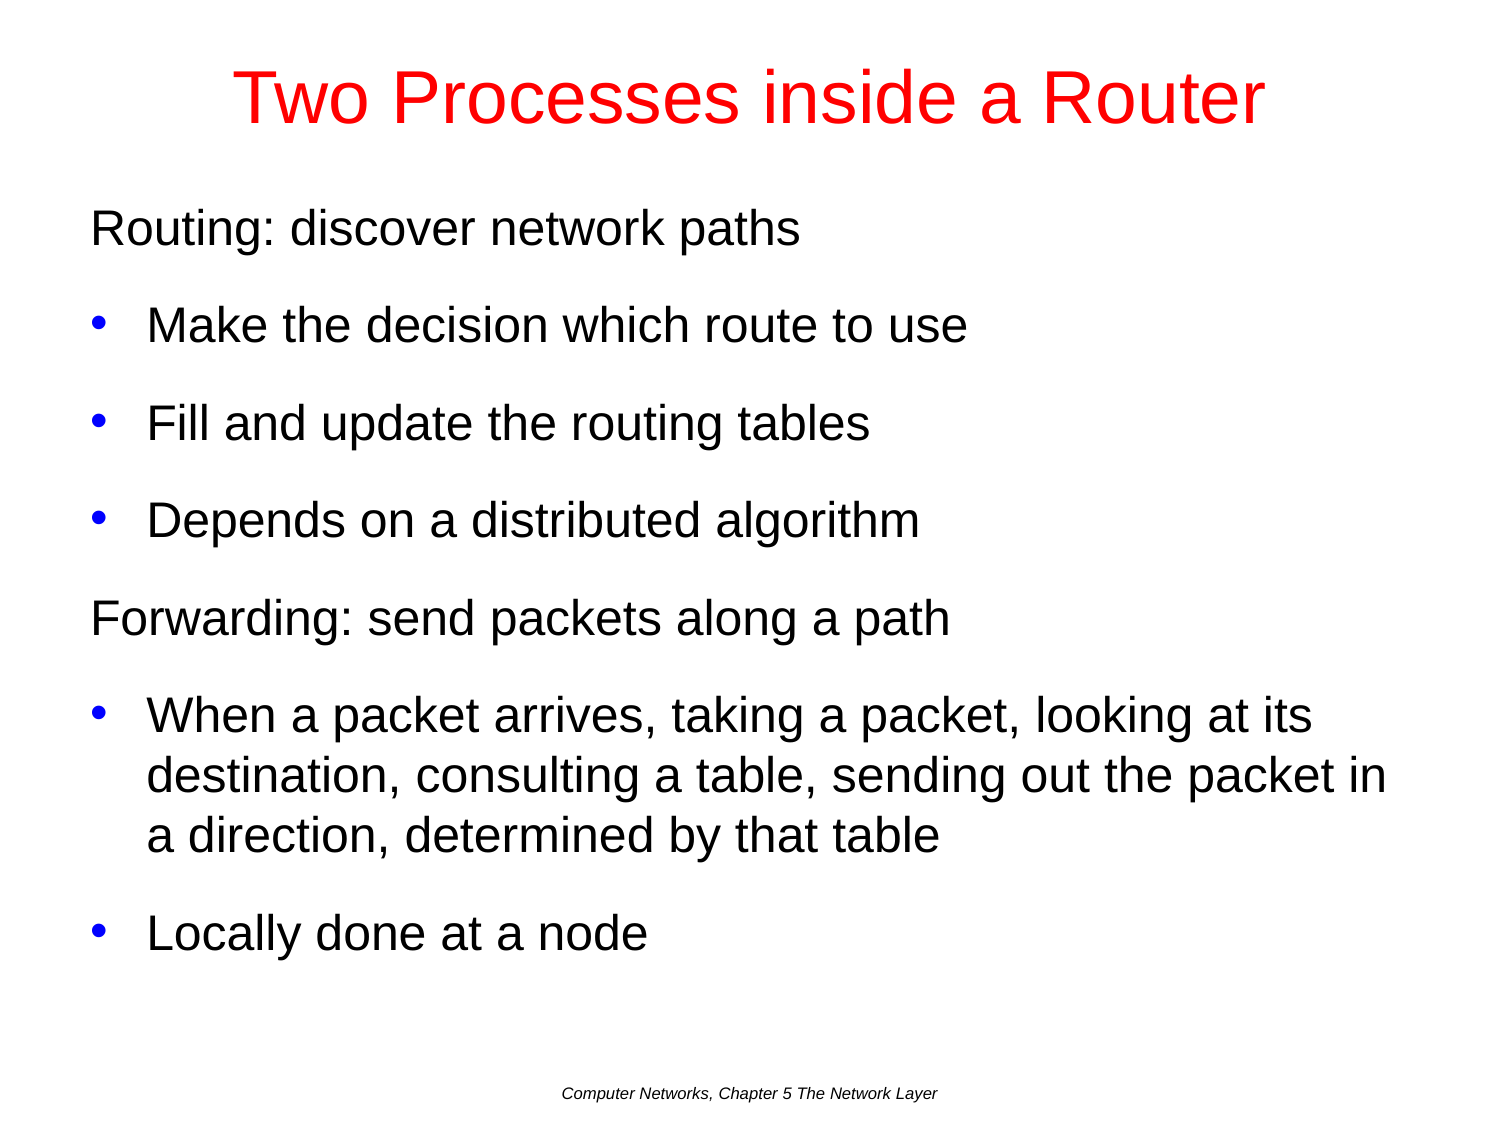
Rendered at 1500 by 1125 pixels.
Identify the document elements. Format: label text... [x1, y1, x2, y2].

list Routing: discover network paths Make the decision which route to use Fill and update the routing tables Depends on a distributed algorithm Forwarding: send packets along a path When a packet arrives, taking a packet, looking at its destination, consulting a table, sending out the packet in a direction, determined by that table Locally done at a node [75, 187, 1425, 986]
title Two Processes inside a Router [0, 0, 1500, 188]
footer Computer Networks, Chapter 5 The Network Layer [0, 1074, 1500, 1125]
